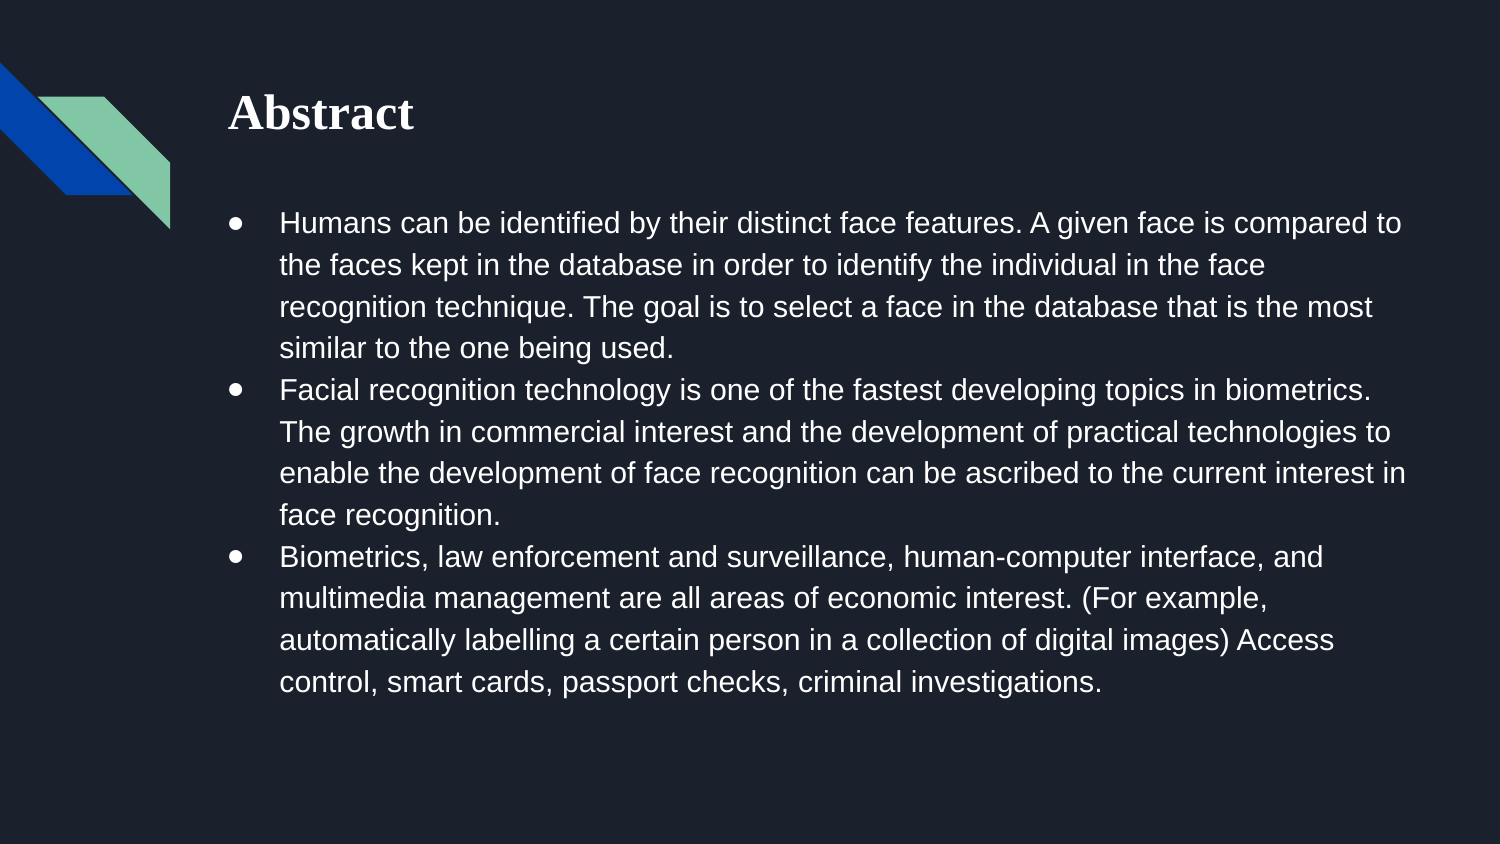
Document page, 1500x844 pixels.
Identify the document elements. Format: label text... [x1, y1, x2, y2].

list Humans can be identified by their distinct face features. A given face is compared to the faces kept in the database in order to identify the individual in the face recognition technique. The goal is to select a face in the database that is the most similar to the one being used. Facial recognition technology is one of the fastest developing topics in biometrics. The growth in commercial interest and the development of practical technologies to enable the development of face recognition can be ascribed to the current interest in face recognition. Biometrics, law enforcement and surveillance, human-computer interface, and multimedia management are all areas of economic interest. (For example, automatically labelling a certain person in a collection of digital images) Access control, smart cards, passport checks, criminal investigations. [189, 183, 1451, 661]
title Abstract [212, 64, 1368, 183]
